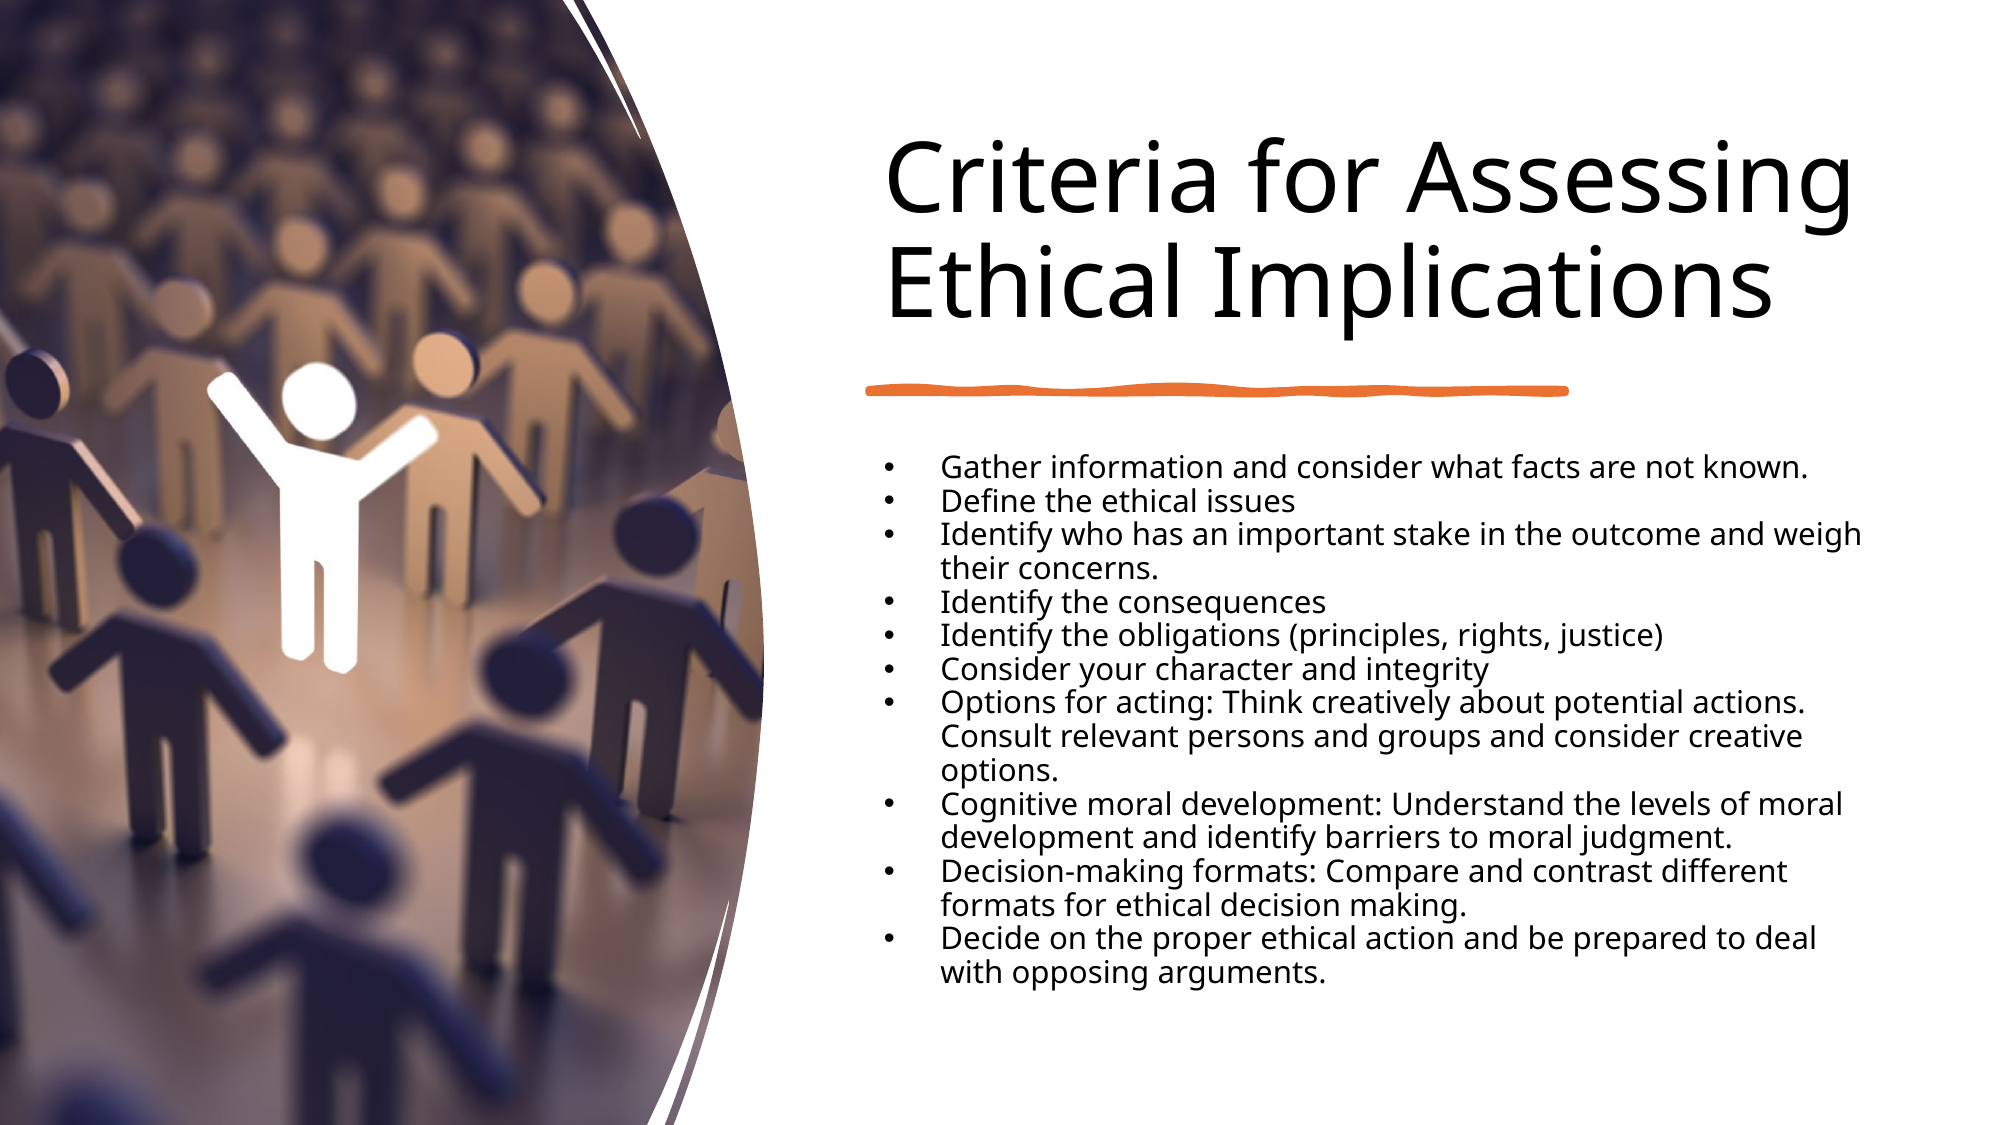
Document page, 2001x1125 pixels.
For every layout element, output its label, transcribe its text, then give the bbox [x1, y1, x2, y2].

text_box [867, 384, 1567, 396]
picture [0, 0, 765, 1125]
title Criteria for Assessing Ethical Implications [869, 53, 1895, 347]
text_box [765, 0, 2000, 1125]
list Gather information and consider what facts are not known. Define the ethical issues Identify who has an important stake in the outcome and weigh their concerns. Identify the consequences Identify the obligations (principles, rights, justice) Consider your character and integrity Options for acting: Think creatively about potential actions. Consult relevant persons and groups and consider creative options. Cognitive moral development: Understand the levels of moral development and identify barriers to moral judgment. Decision-making formats: Compare and contrast different formats for ethical decision making. Decide on the proper ethical action and be prepared to deal with opposing arguments. [869, 443, 1895, 1016]
